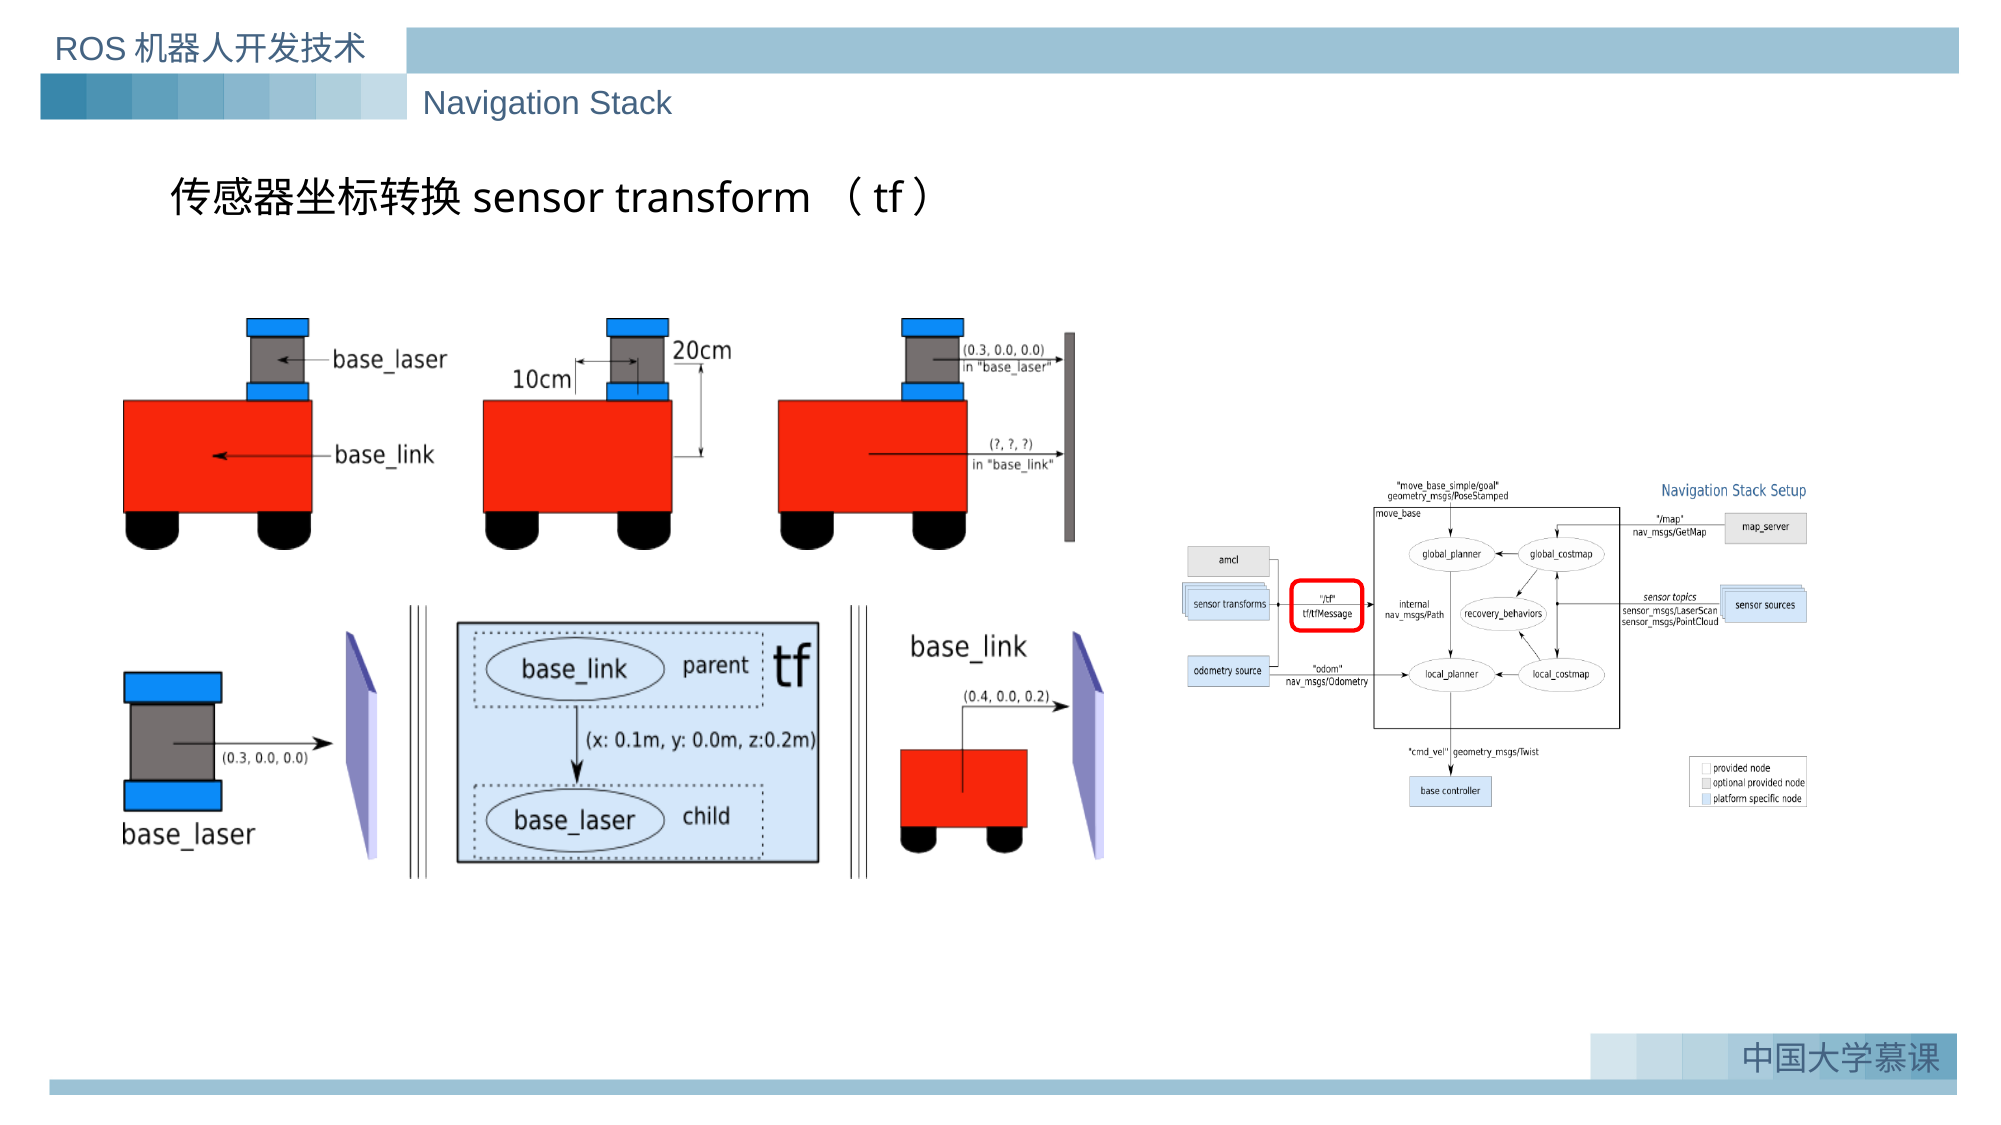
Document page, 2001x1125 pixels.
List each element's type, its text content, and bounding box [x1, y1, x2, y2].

text_box 中国大学慕课 [1726, 1029, 1956, 1085]
text_box 传感器坐标转换sensor transform（tf） [155, 163, 1041, 279]
text_box ROS机器人开发技术 [39, 19, 383, 75]
text_box Navigation Stack [407, 73, 688, 163]
picture [0, 0, 2001, 1125]
